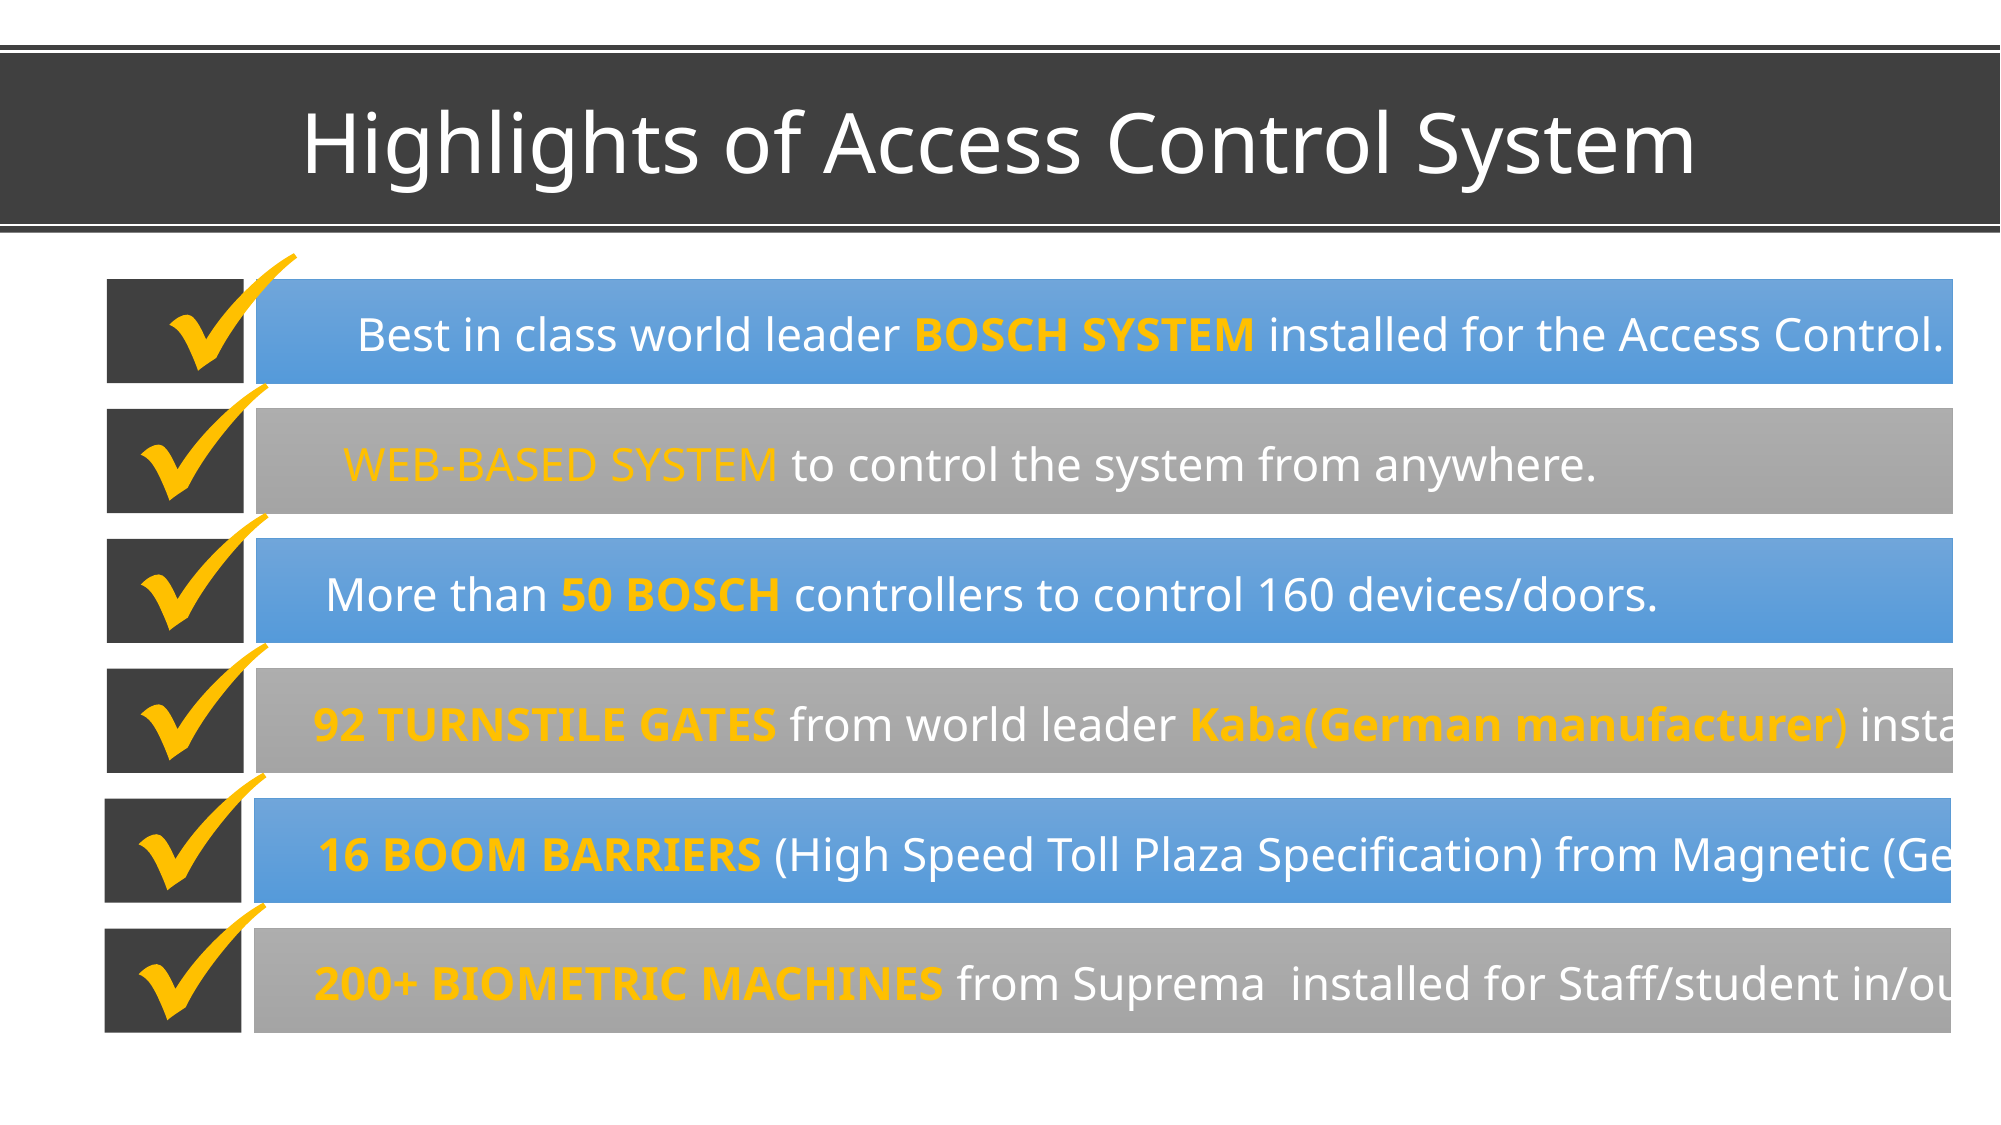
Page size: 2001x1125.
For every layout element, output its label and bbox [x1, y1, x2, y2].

text_box [138, 643, 271, 763]
text_box [256, 668, 2000, 773]
text_box [256, 408, 1953, 514]
text_box [106, 668, 245, 774]
text_box [256, 279, 2000, 384]
text_box [104, 798, 242, 904]
text_box [138, 384, 271, 503]
text_box [167, 251, 299, 373]
text_box [138, 514, 271, 633]
text_box [106, 538, 245, 644]
text_box [106, 408, 245, 514]
text_box [256, 538, 1953, 643]
text_box [106, 278, 245, 384]
text_box [136, 903, 268, 1023]
text_box [254, 928, 2000, 1033]
text_box [104, 927, 242, 1034]
text_box [136, 773, 268, 893]
text_box [254, 798, 2000, 903]
text_box [0, 45, 2000, 233]
